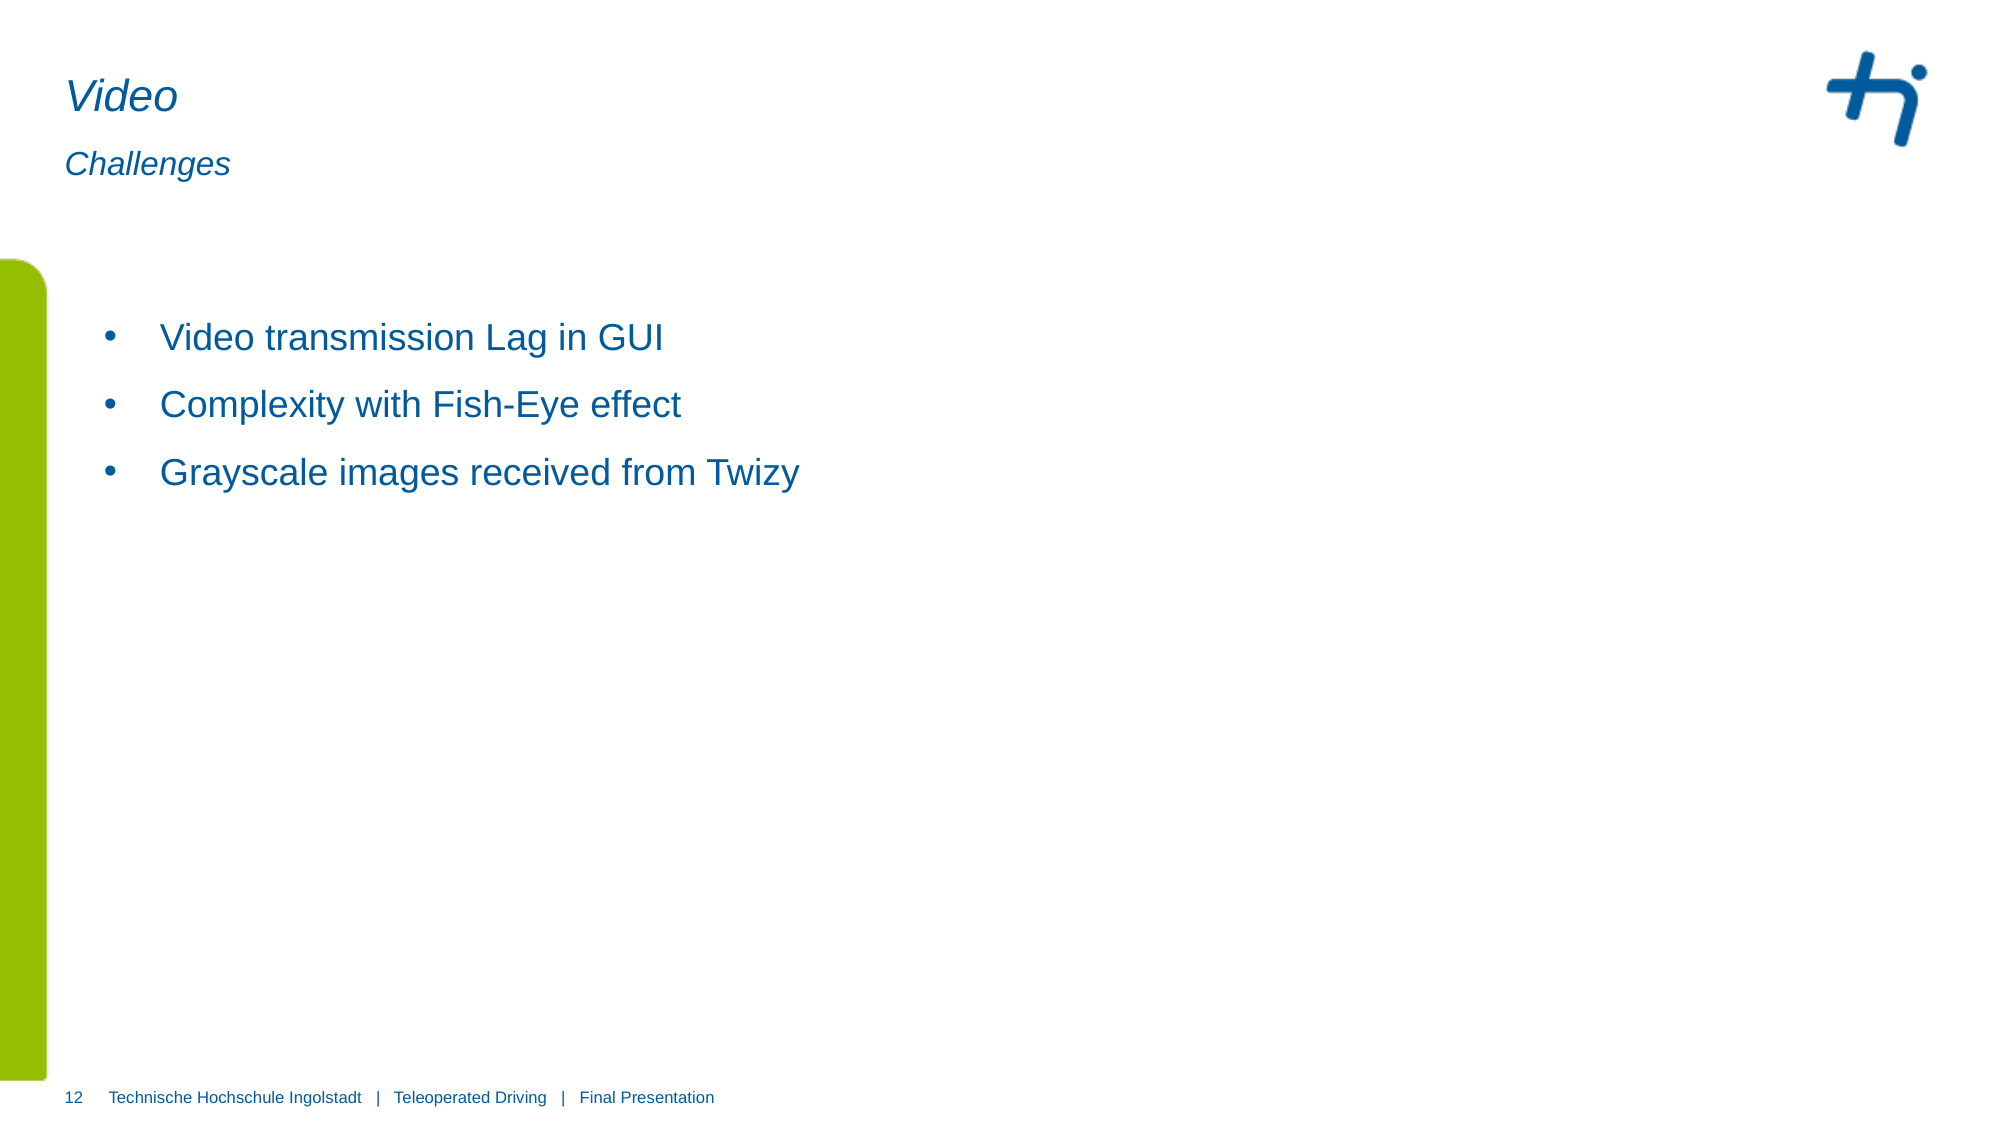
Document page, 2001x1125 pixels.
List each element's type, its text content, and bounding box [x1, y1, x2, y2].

title Video [64, 66, 1665, 121]
slide_number 12 [64, 1087, 107, 1122]
list Video transmission Lag in GUI Complexity with Fish-Eye effect Grayscale images received from Twizy [103, 290, 1919, 1069]
subtitle Challenges [64, 122, 1665, 179]
